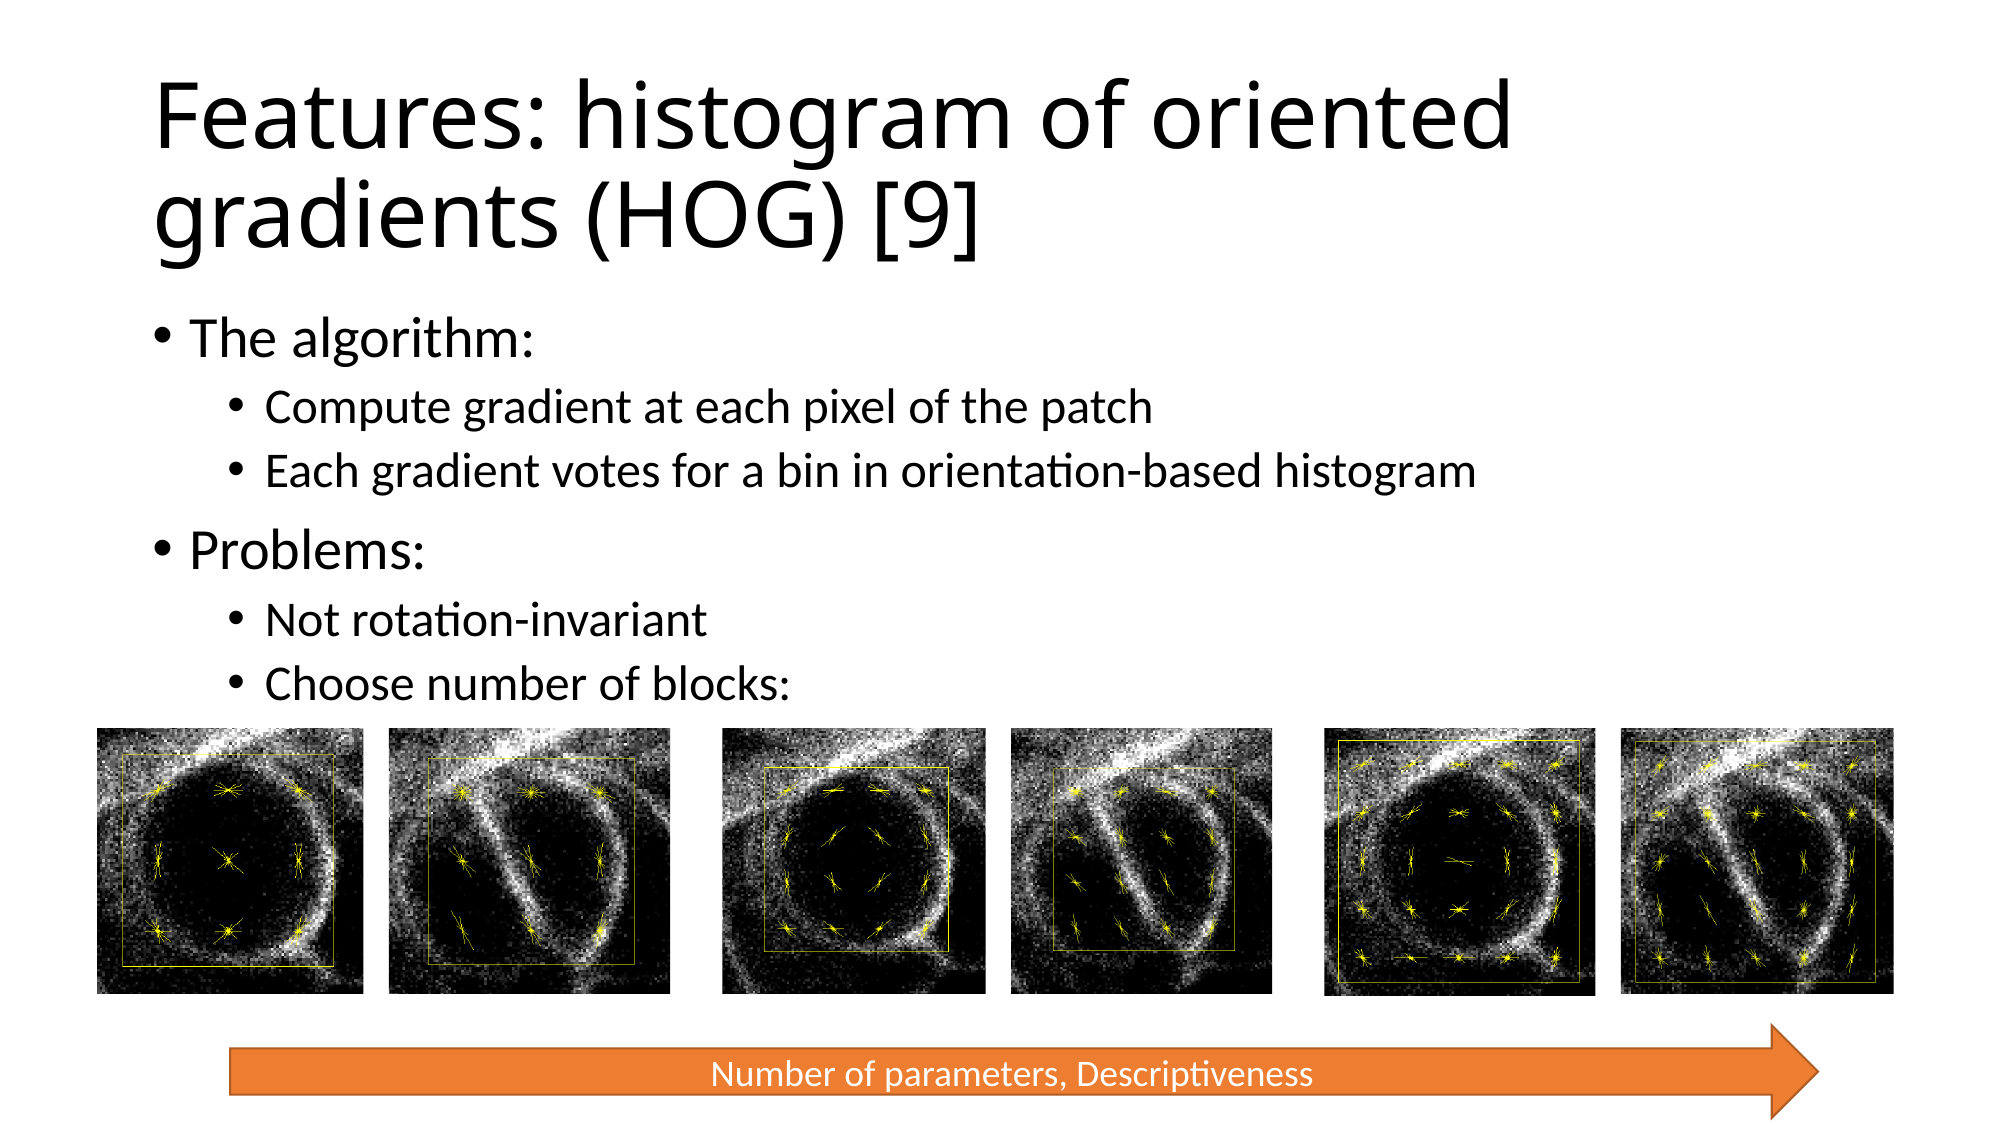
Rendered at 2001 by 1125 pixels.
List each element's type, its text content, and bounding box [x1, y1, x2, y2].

list The algorithm: Compute gradient at each pixel of the patch Each gradient votes for a bin in orientation-based histogram Problems: Not rotation-invariant Choose number of blocks: [137, 299, 1863, 1014]
title Features: histogram of oriented gradients (HOG) [9] [137, 59, 1863, 278]
picture [1011, 728, 1273, 994]
picture [388, 728, 671, 994]
picture [97, 728, 364, 994]
picture [722, 728, 986, 994]
picture [1620, 728, 1894, 994]
text_box Number of parameters, Descriptiveness [229, 1022, 1820, 1121]
picture [1324, 728, 1596, 996]
